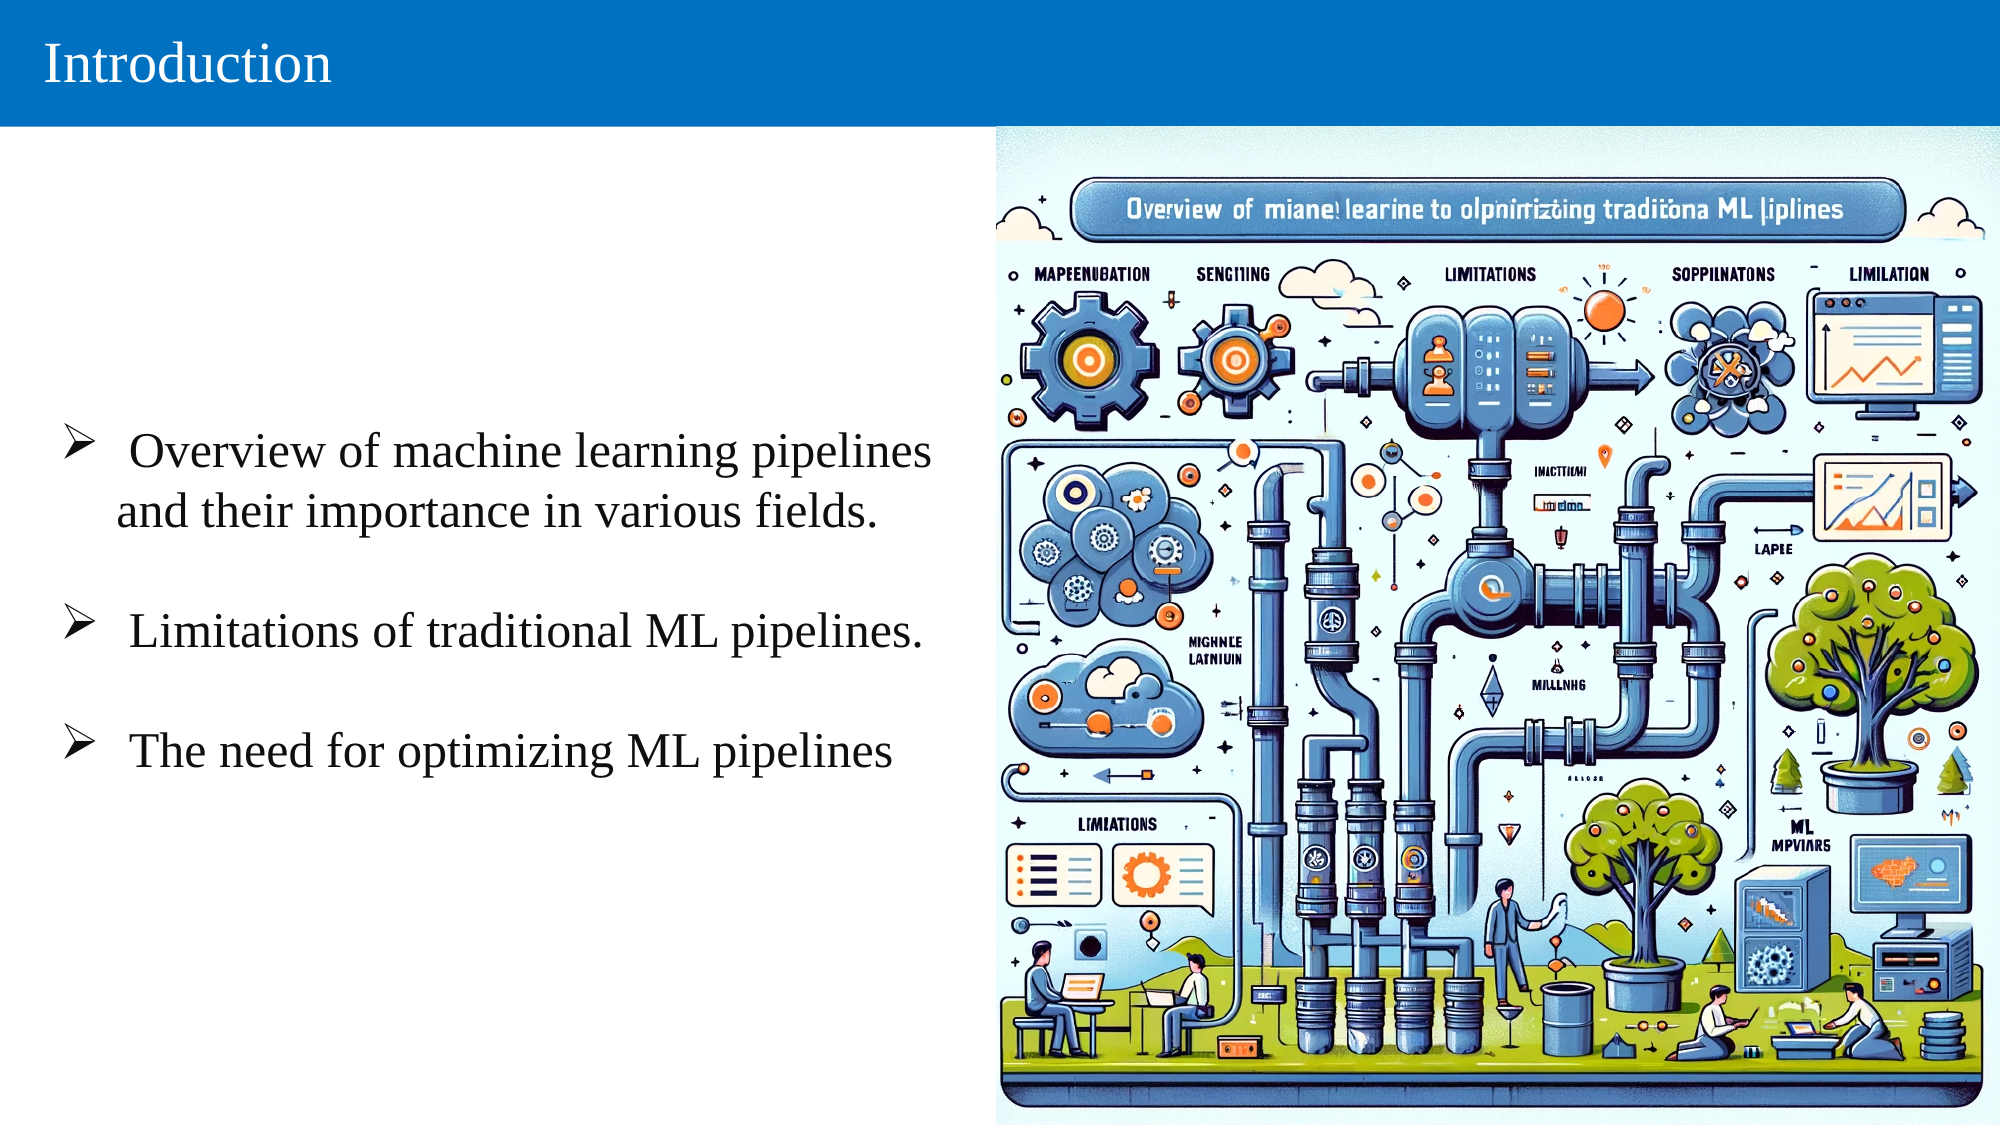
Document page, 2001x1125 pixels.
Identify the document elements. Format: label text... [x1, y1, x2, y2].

text_box Overview of machine learning pipelines and their importance in various fields. Limitations of traditional ML pipelines. The need for optimizing ML pipelines [45, 409, 951, 785]
text_box Introduction [0, 0, 2000, 127]
picture [995, 126, 2000, 1125]
